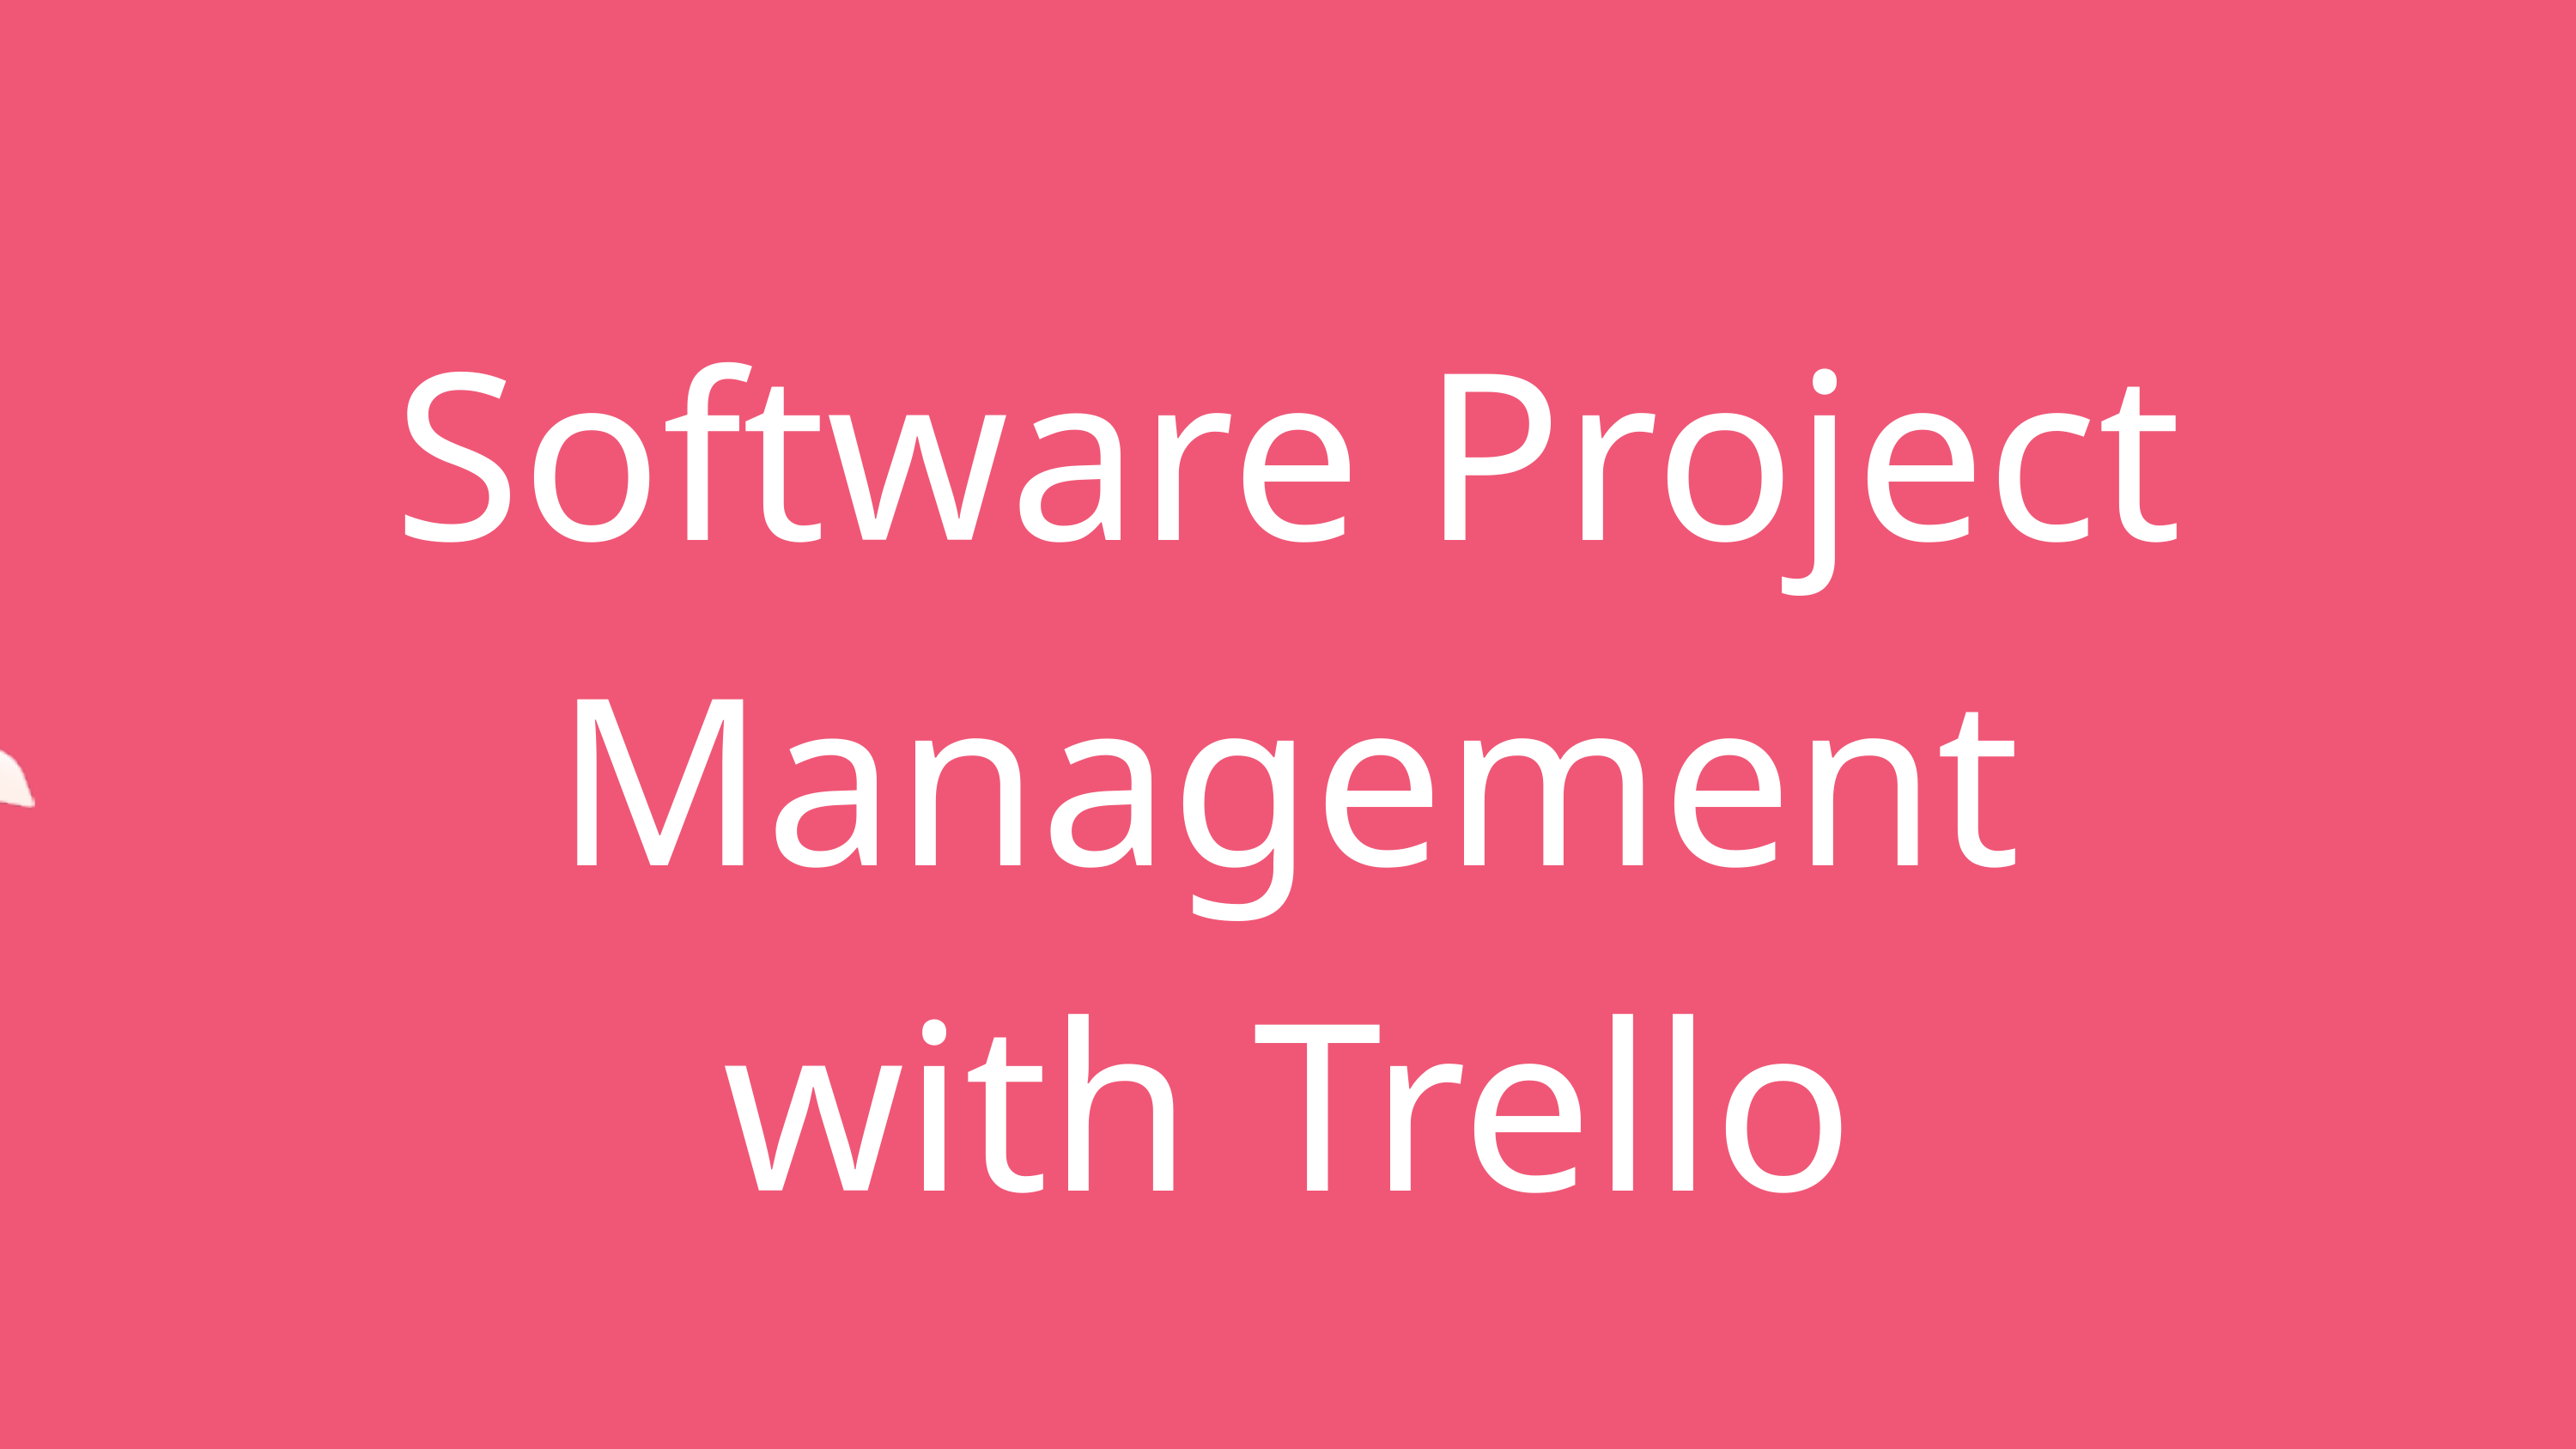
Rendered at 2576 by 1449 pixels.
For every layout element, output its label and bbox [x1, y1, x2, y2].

text_box [0, 0, 2576, 1449]
